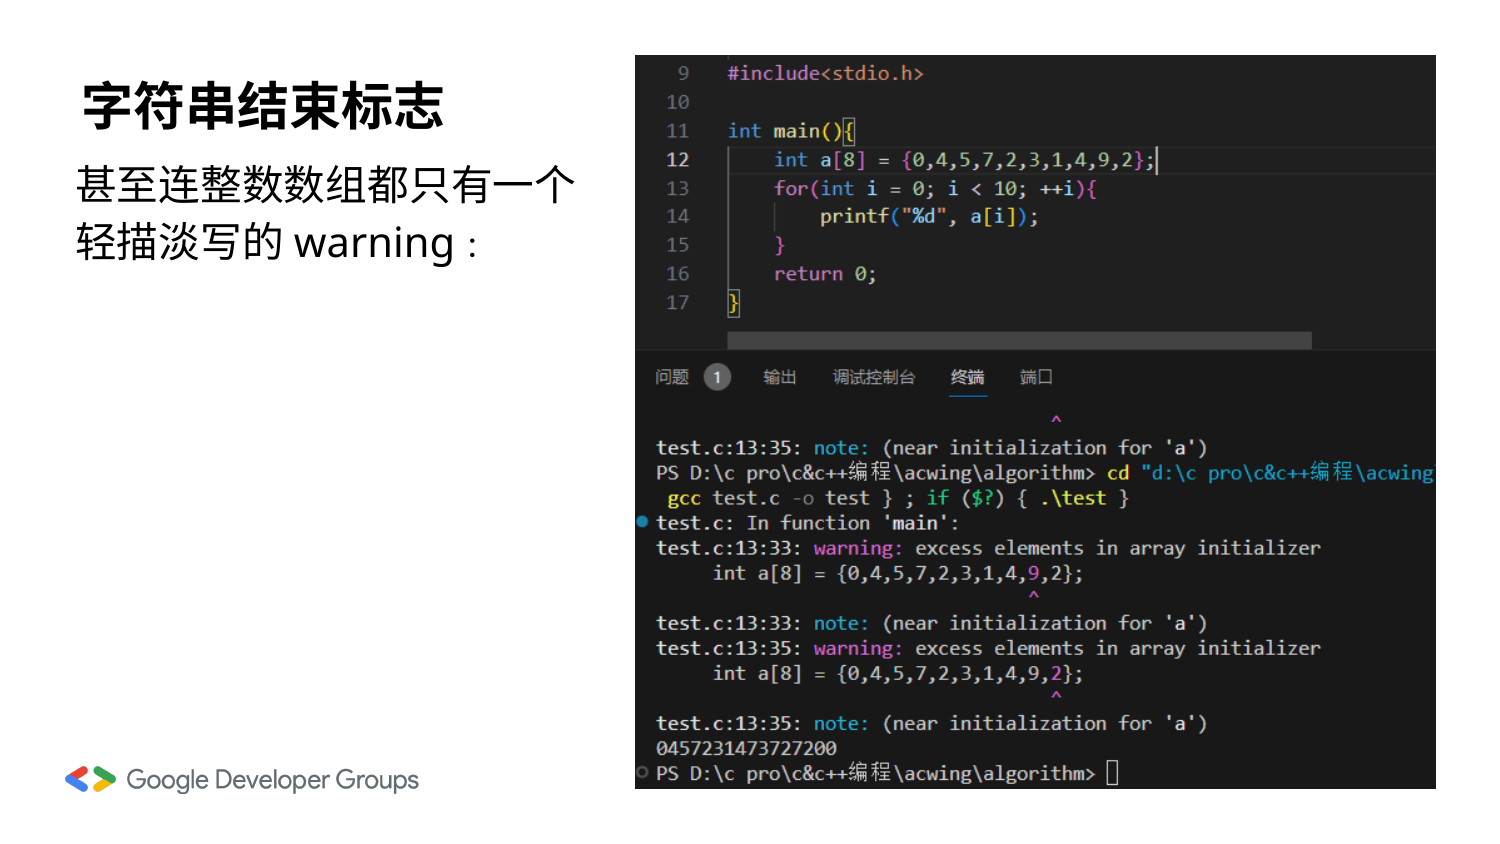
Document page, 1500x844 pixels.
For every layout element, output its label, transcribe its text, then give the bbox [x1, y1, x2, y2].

picture [635, 55, 1436, 789]
title 字符串结束标志 [66, 26, 650, 151]
list 甚至连整数数组都只有一个轻描淡写的warning： [39, 136, 626, 735]
picture [64, 766, 419, 794]
